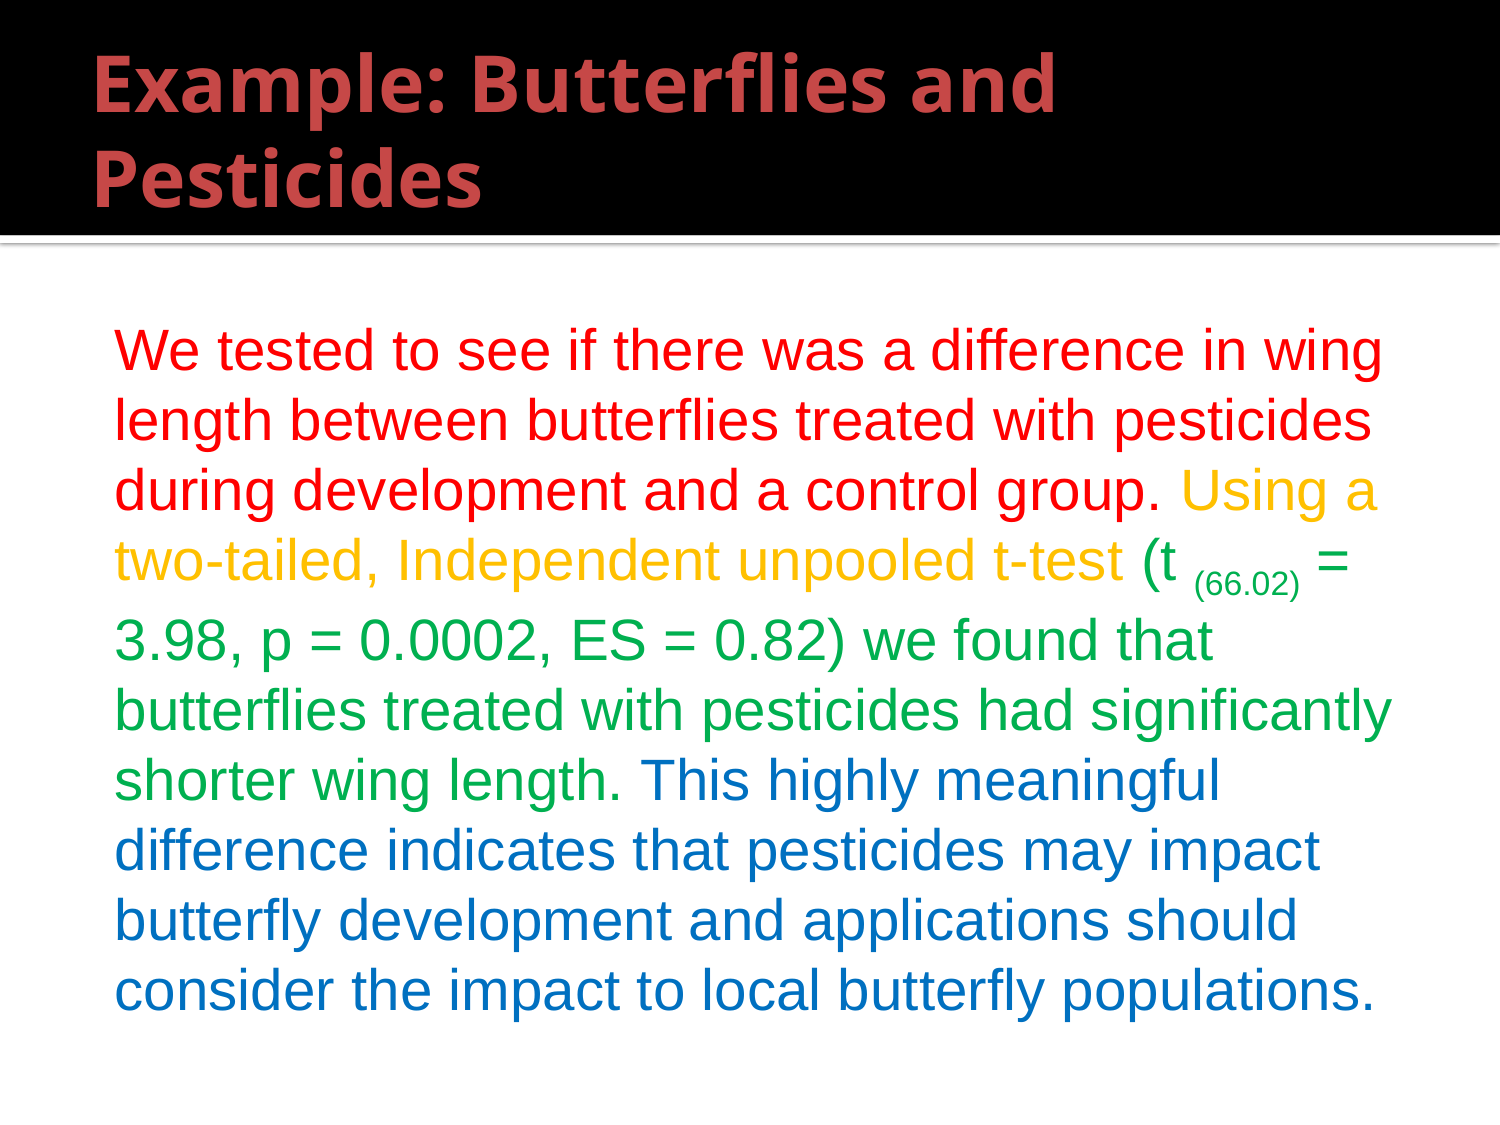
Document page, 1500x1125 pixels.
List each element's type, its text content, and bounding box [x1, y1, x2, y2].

title Example: Butterflies and Pesticides [75, 25, 1475, 231]
text_box We tested to see if there was a difference in wing length between butterflies treated with pesticides during development and a control group. Using a two-tailed, Independent unpooled t-test (t (66.02) = 3.98, p = 0.0002, ES = 0.82) we found that butterflies treated with pesticides had significantly shorter wing length. This highly meaningful difference indicates that pesticides may impact butterfly development and applications should consider the impact to local butterfly populations. [99, 304, 1438, 1030]
